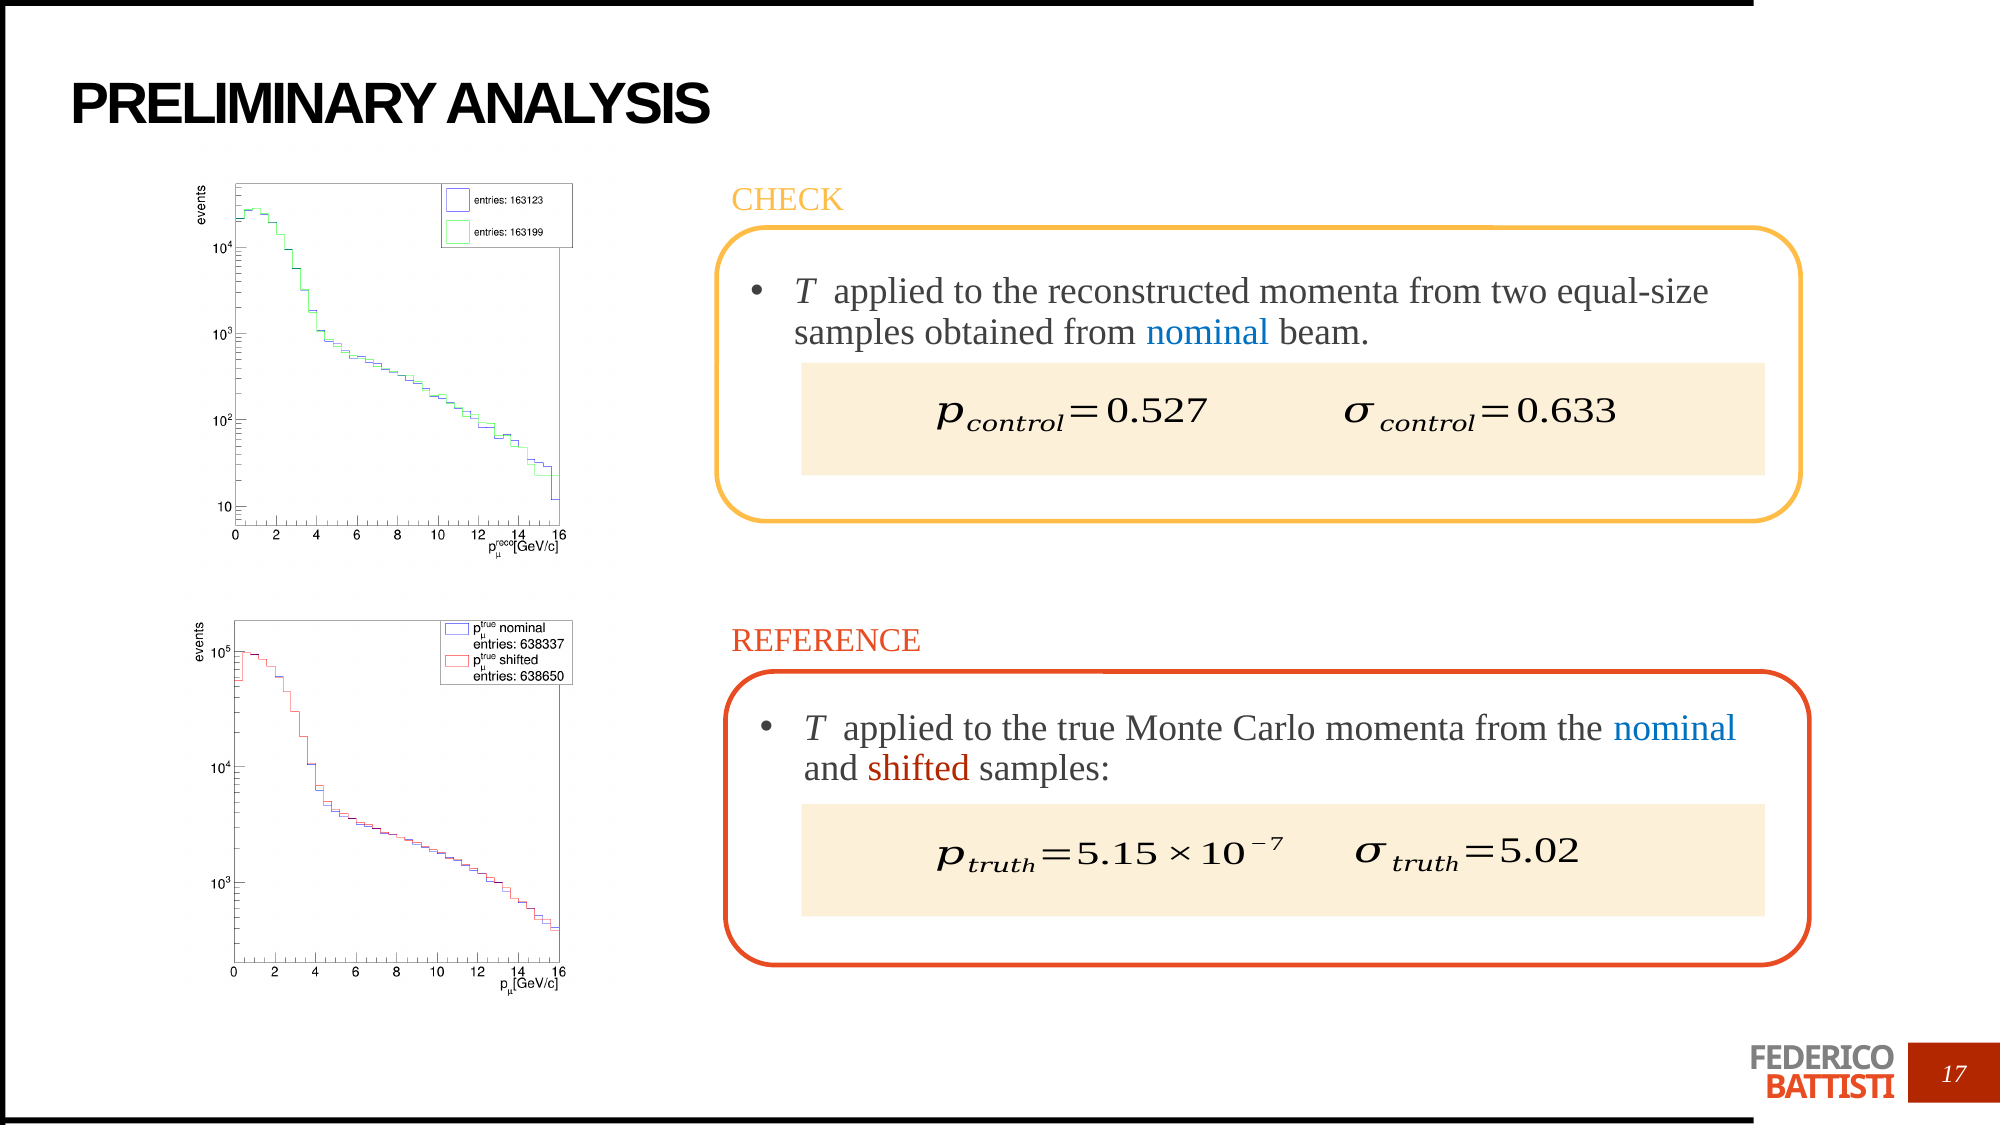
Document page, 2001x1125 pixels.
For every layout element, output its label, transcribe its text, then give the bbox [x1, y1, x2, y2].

text_box CHECK [716, 170, 955, 225]
picture [177, 578, 616, 1006]
text_box [715, 226, 1802, 523]
text_box [724, 670, 1811, 967]
slide_number 17 [1931, 1050, 1977, 1096]
text_box [800, 803, 1766, 918]
text_box REFERENCE [716, 610, 955, 666]
title Preliminary ANALySiS [70, 67, 1580, 142]
picture [179, 141, 616, 568]
